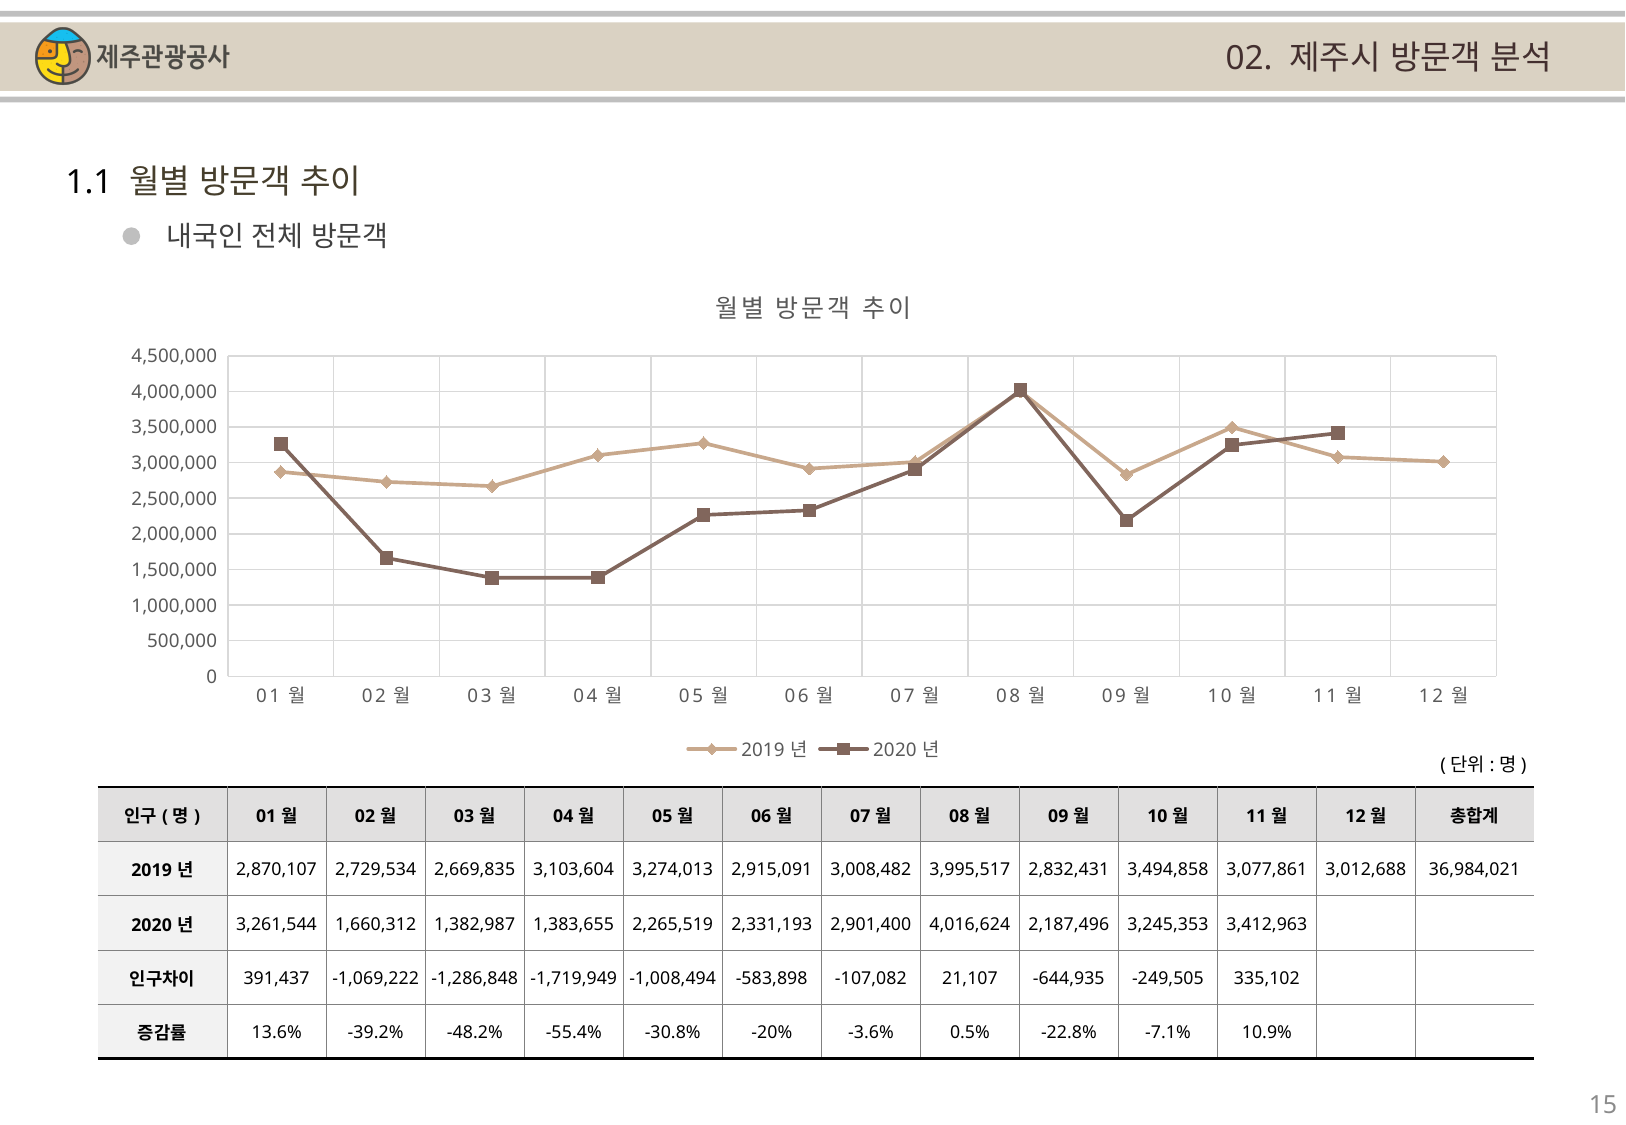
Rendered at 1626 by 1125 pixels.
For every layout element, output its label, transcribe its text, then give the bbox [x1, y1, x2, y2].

table_cell -1,286,848 [426, 951, 524, 1004]
table_cell [1317, 896, 1415, 950]
table_header 03월 [426, 788, 524, 841]
table_cell 3,077,861 [1218, 842, 1316, 895]
table_cell 335,102 [1218, 951, 1316, 1004]
text_box 1.1 월별 방문객 추이 [50, 152, 1144, 208]
table_cell -1,008,494 [624, 951, 722, 1004]
table_header 인구(명) [98, 788, 227, 841]
table_cell 10.9% [1218, 1005, 1316, 1057]
table_header 07월 [822, 788, 920, 841]
table_header 05월 [624, 788, 722, 841]
table_cell [1416, 1005, 1534, 1057]
table_cell -7.1% [1119, 1005, 1217, 1057]
table_cell -1,719,949 [525, 951, 623, 1004]
table_cell -3.6% [822, 1005, 920, 1057]
table_cell 391,437 [228, 951, 326, 1004]
table_cell -39.2% [327, 1005, 425, 1057]
table_cell [1416, 951, 1534, 1004]
table_header 06월 [723, 788, 821, 841]
table_cell 2,870,107 [228, 842, 326, 895]
table_cell 3,412,963 [1218, 896, 1316, 950]
table_cell -55.4% [525, 1005, 623, 1057]
table_header 09월 [1020, 788, 1118, 841]
text_box 02. 제주시 방문객 분석 [1042, 28, 1595, 84]
table_cell -249,505 [1119, 951, 1217, 1004]
table_cell [1317, 951, 1415, 1004]
table_header 10월 [1119, 788, 1217, 841]
table_cell [1317, 1005, 1415, 1057]
table_cell -1,069,222 [327, 951, 425, 1004]
table_cell -48.2% [426, 1005, 524, 1057]
table_header 총합계 [1416, 788, 1534, 841]
table_cell 2,669,835 [426, 842, 524, 895]
table_header 12월 [1317, 788, 1415, 841]
table_cell 3,012,688 [1317, 842, 1415, 895]
table_cell 2,265,519 [624, 896, 722, 950]
table_cell -107,082 [822, 951, 920, 1004]
table_cell -20% [723, 1005, 821, 1057]
picture [31, 26, 232, 87]
table_header 11월 [1218, 788, 1316, 841]
table_cell 13.6% [228, 1005, 326, 1057]
table_header 01월 [228, 788, 326, 841]
table_cell 증감률 [98, 1005, 227, 1057]
text_box [121, 226, 141, 246]
text_box 내국인 전체 방문객 [151, 210, 404, 260]
table_cell 1,383,655 [525, 896, 623, 950]
table_cell 2,901,400 [822, 896, 920, 950]
table_cell 3,995,517 [921, 842, 1019, 895]
table_cell 1,382,987 [426, 896, 524, 950]
table_cell 0.5% [921, 1005, 1019, 1057]
table_cell 인구차이 [98, 951, 227, 1004]
table_cell 2,729,534 [327, 842, 425, 895]
table_cell 3,261,544 [228, 896, 326, 950]
table_cell 2019년 [98, 842, 227, 895]
table_header 02월 [327, 788, 425, 841]
table_cell 3,245,353 [1119, 896, 1217, 950]
table_cell 3,494,858 [1119, 842, 1217, 895]
table_header 04월 [525, 788, 623, 841]
table_cell 36,984,021 [1416, 842, 1534, 895]
table_cell 3,008,482 [822, 842, 920, 895]
table_cell 2,832,431 [1020, 842, 1118, 895]
slide_number 15 [1251, 1063, 1618, 1123]
table_cell 2,331,193 [723, 896, 821, 950]
text_box (단위:명) [1425, 745, 1542, 783]
table_cell 1,660,312 [327, 896, 425, 950]
chart [102, 261, 1525, 769]
table_cell -644,935 [1020, 951, 1118, 1004]
table_header 08월 [921, 788, 1019, 841]
table_cell -583,898 [723, 951, 821, 1004]
table_cell 3,103,604 [525, 842, 623, 895]
table_cell 4,016,624 [921, 896, 1019, 950]
table_cell 2,187,496 [1020, 896, 1118, 950]
table_cell 21,107 [921, 951, 1019, 1004]
table_cell -22.8% [1020, 1005, 1118, 1057]
table_cell 2020년 [98, 896, 227, 950]
table_cell 3,274,013 [624, 842, 722, 895]
table_cell -30.8% [624, 1005, 722, 1057]
table_cell 2,915,091 [723, 842, 821, 895]
table_cell [1416, 896, 1534, 950]
